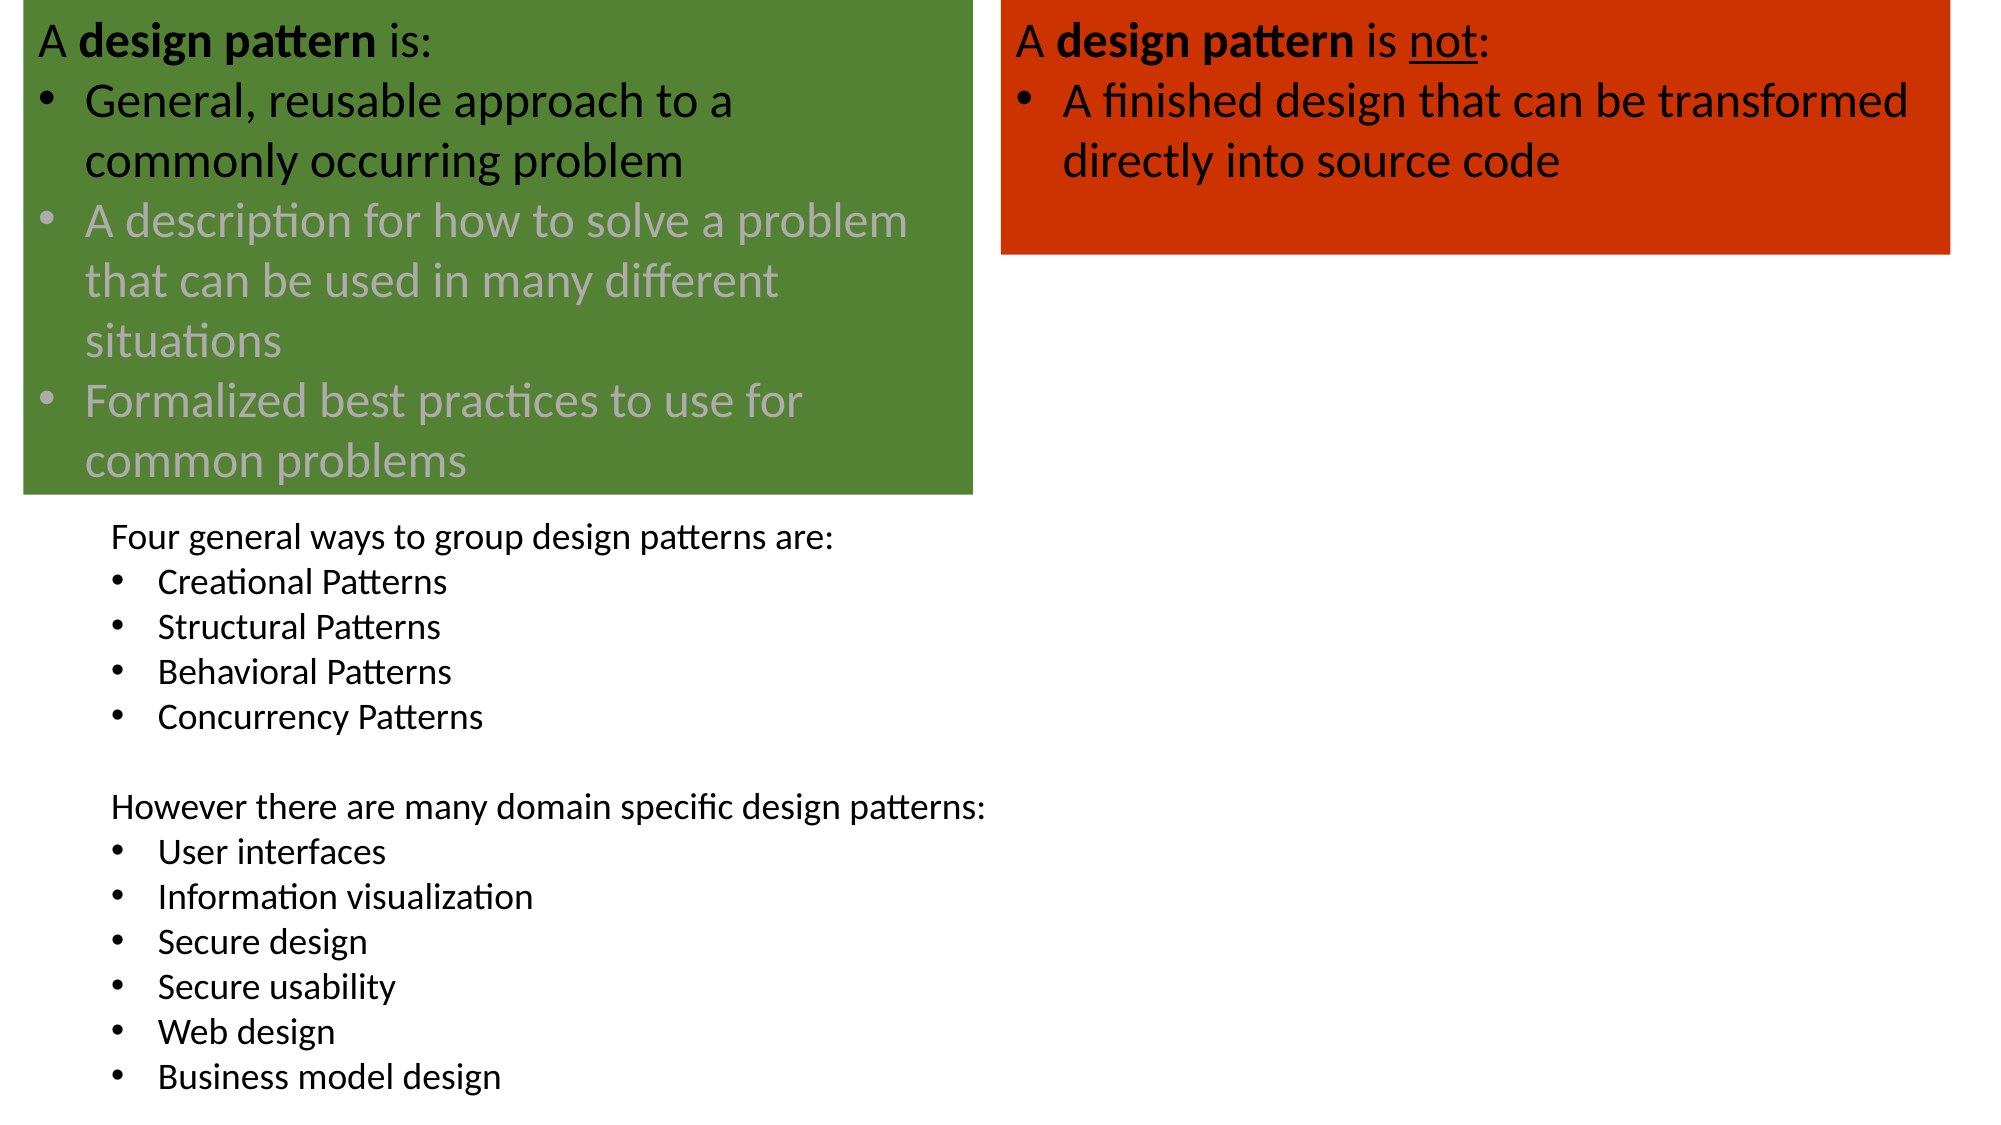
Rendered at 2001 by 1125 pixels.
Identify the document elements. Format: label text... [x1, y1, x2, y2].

text_box Four general ways to group design patterns are: Creational Patterns Structural Patterns Behavioral Patterns Concurrency Patterns However there are many domain specific design patterns: User interfaces Information visualization Secure design Secure usability Web design Business model design [96, 504, 1894, 1105]
text_box A design pattern is: General, reusable approach to a commonly occurring problem A description for how to solve a problem that can be used in many different situations Formalized best practices to use for common problems [23, 0, 973, 495]
text_box A design pattern is not: A finished design that can be transformed directly into source code [1000, 0, 1951, 255]
